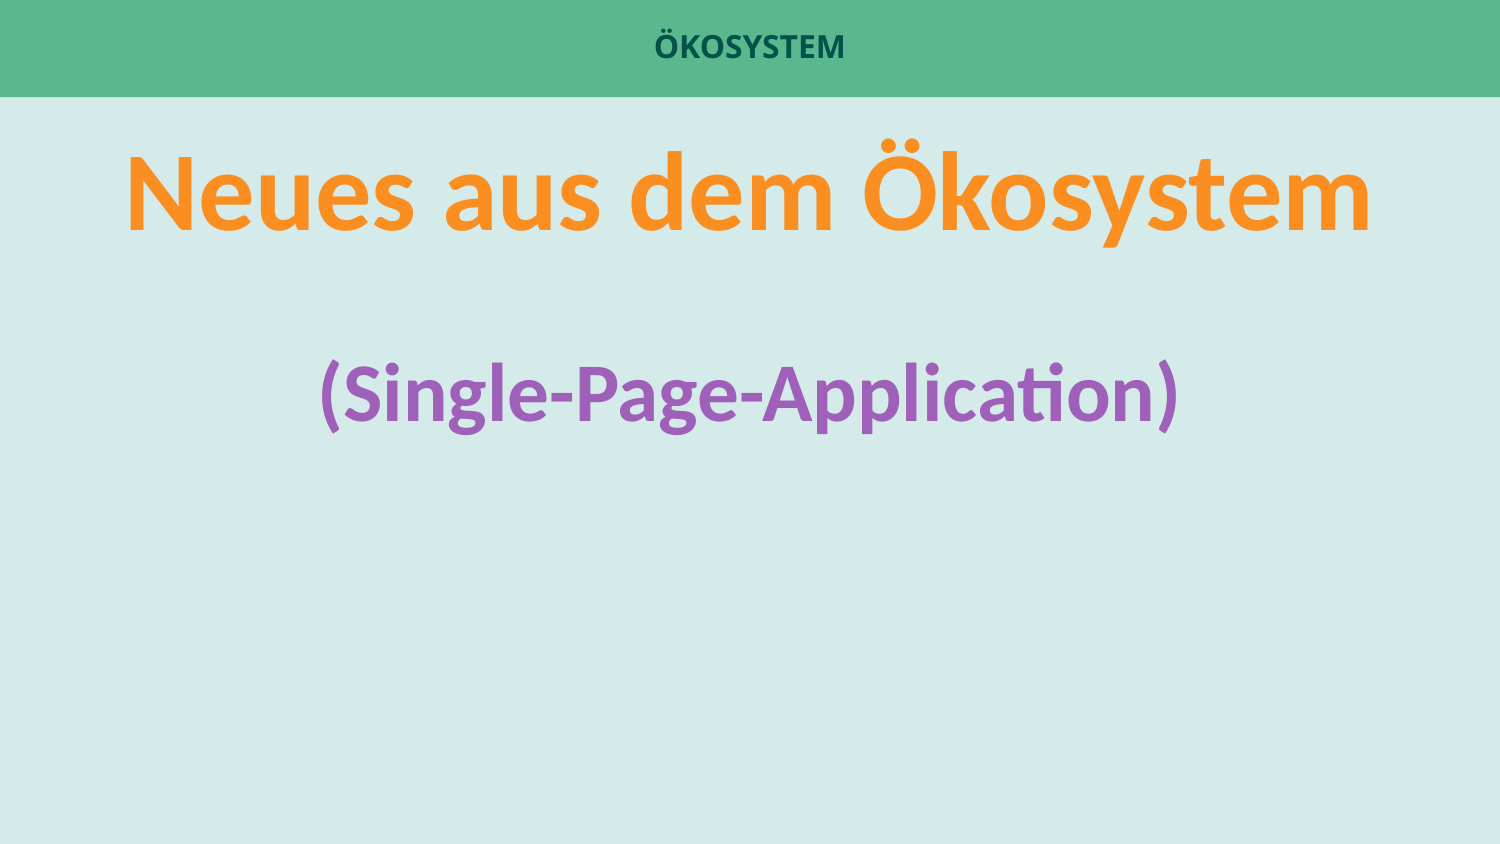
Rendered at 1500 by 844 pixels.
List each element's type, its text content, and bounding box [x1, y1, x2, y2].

title Ökosystem [0, 0, 1500, 98]
list Neues aus dem Ökosystem (Single-Page-Application) [30, 126, 1470, 815]
